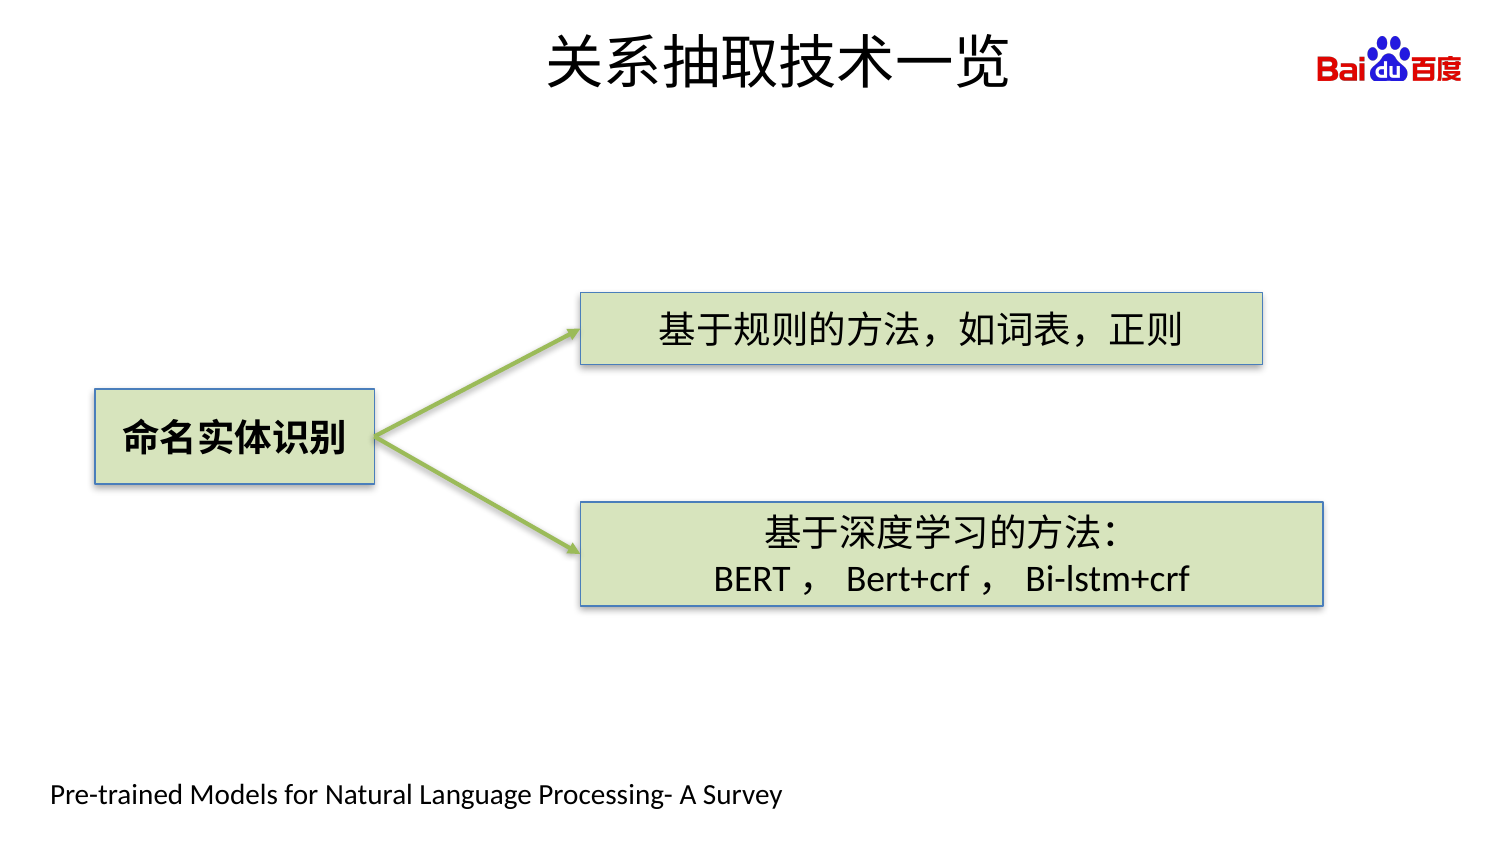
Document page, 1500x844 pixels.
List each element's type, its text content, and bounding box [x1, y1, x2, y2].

text_box Pre-trained Models for Natural Language Processing- A Survey [35, 768, 799, 818]
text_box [374, 436, 581, 555]
text_box 基于深度学习的方法： BERT，Bert+crf，Bi-lstm+crf [580, 501, 1324, 607]
text_box 关系抽取技术一览 [234, 17, 1324, 103]
text_box 基于规则的方法，如词表，正则 [580, 292, 1263, 365]
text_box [374, 328, 581, 435]
picture [1317, 35, 1461, 81]
text_box 命名实体识别 [94, 388, 368, 485]
